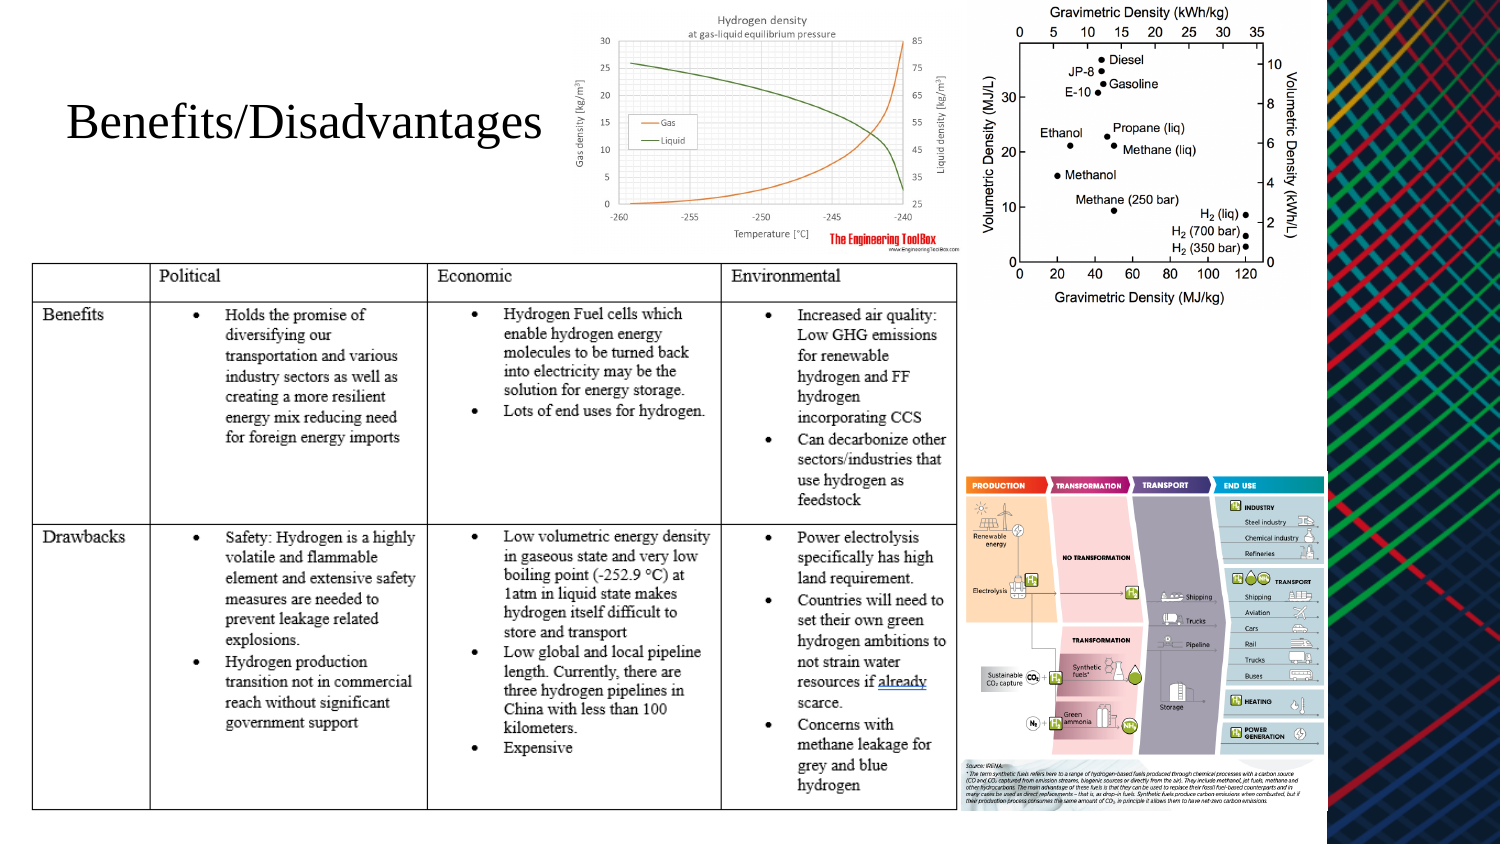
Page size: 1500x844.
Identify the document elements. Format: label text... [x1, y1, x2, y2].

picture [0, 0, 1500, 844]
title Benefits/Disadvantages [1316, 72, 1321, 167]
title Benefits/Disadvantages [51, 72, 566, 167]
